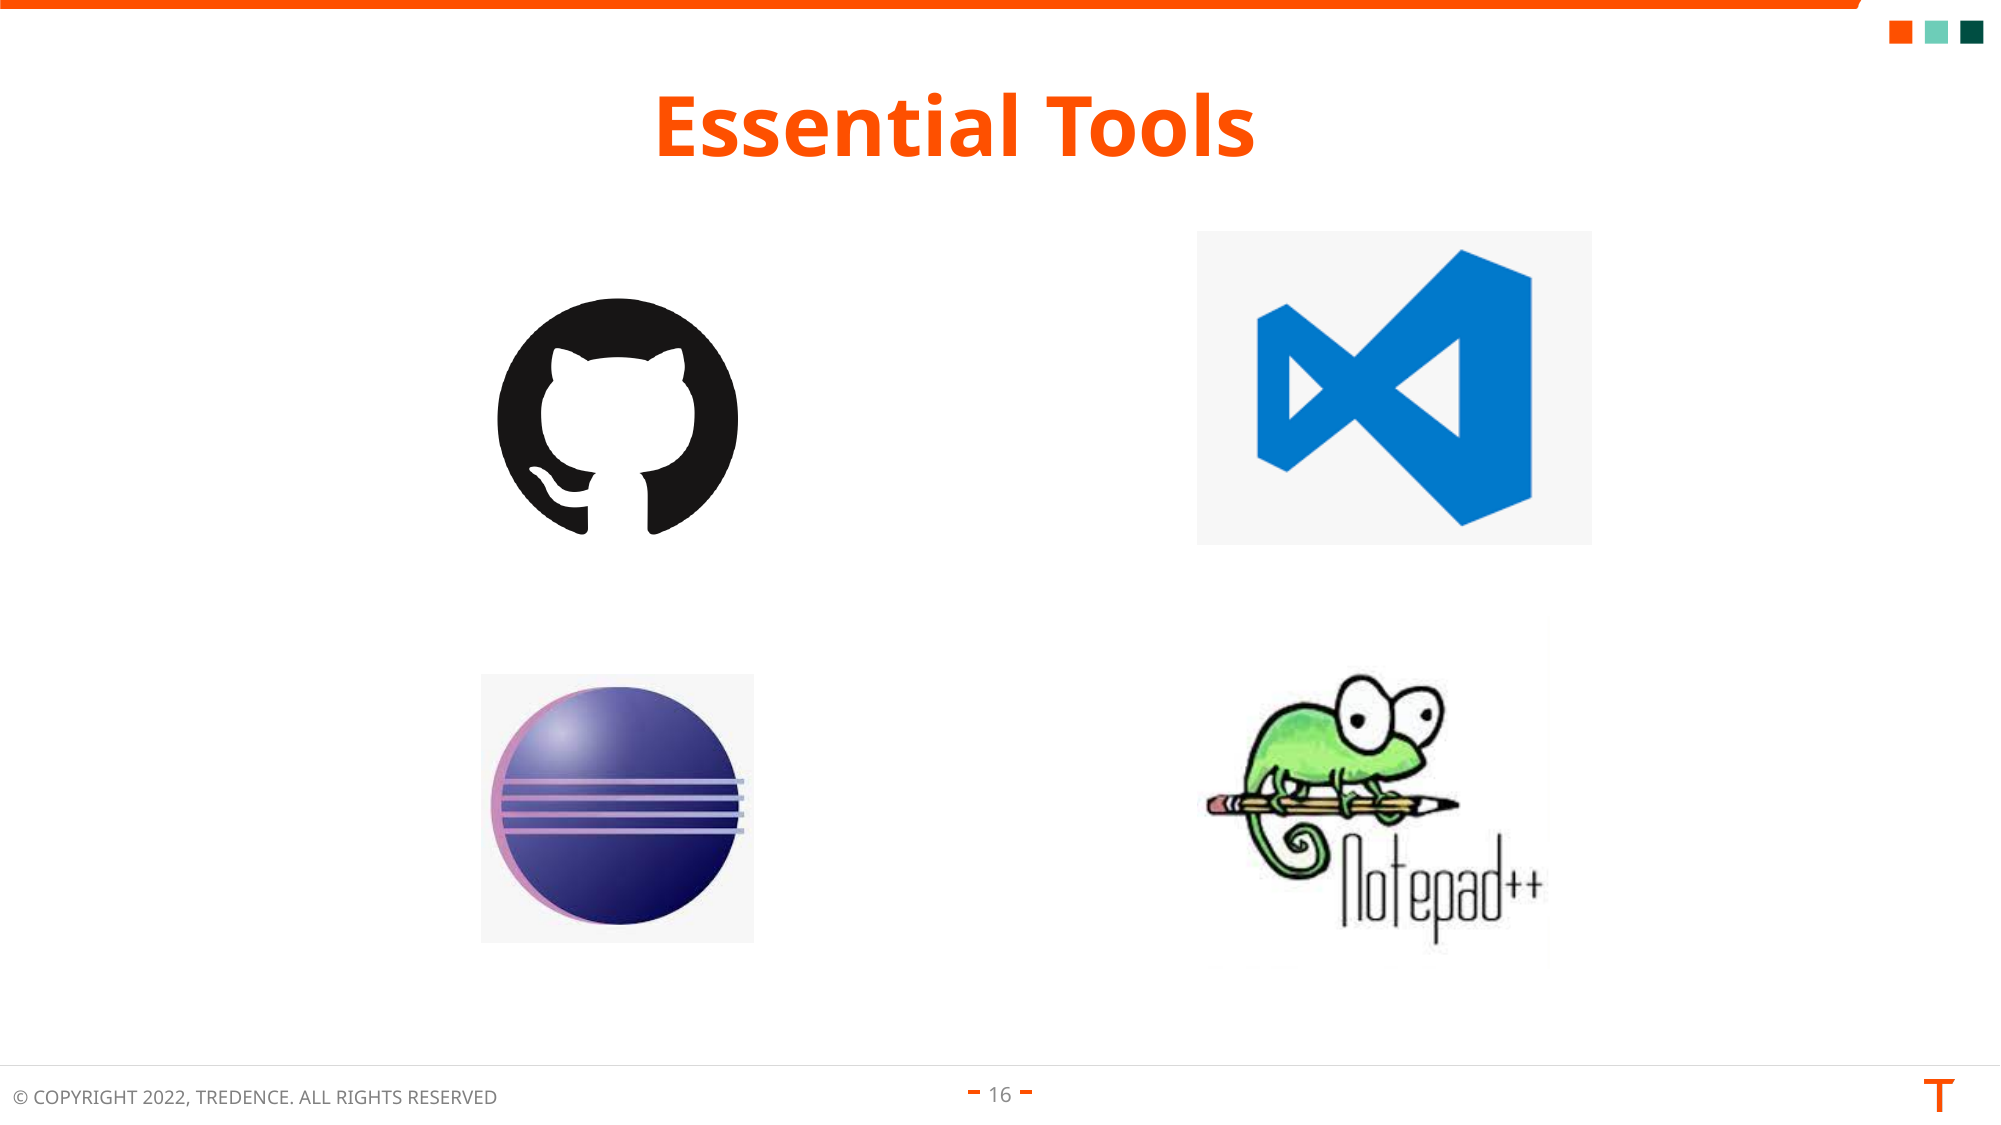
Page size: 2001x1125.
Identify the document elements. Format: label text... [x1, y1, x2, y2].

picture [1197, 231, 1592, 545]
text_box Essential Tools [65, 66, 1846, 181]
picture [1197, 616, 1550, 969]
picture [457, 256, 778, 576]
picture [0, 0, 1931, 9]
picture [1924, 1079, 1955, 1112]
picture [481, 674, 754, 943]
